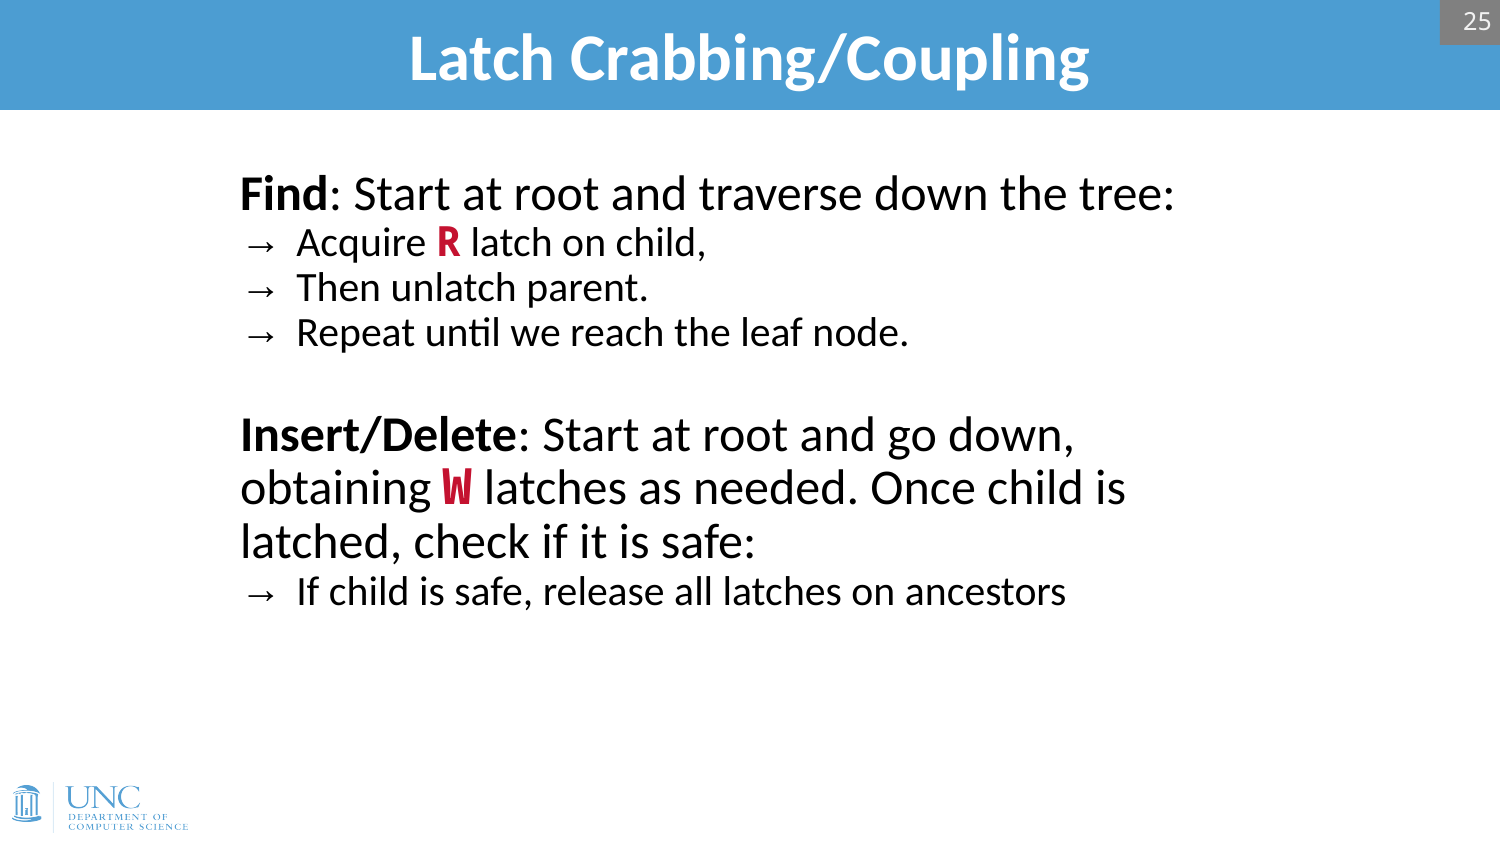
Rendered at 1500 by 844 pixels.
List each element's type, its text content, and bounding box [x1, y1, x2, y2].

list Find: Start at root and traverse down the tree: Acquire R latch on child, Then unlatch parent. Repeat until we reach the leaf node. Insert/Delete: Start at root and go down, obtaining W latches as needed. Once child is latched, check if it is safe: If child is safe, release all latches on ancestors [225, 159, 1275, 760]
picture [12, 782, 188, 833]
title Latch Crabbing/Coupling [0, 0, 1500, 110]
text_box 25 [1439, 0, 1500, 45]
